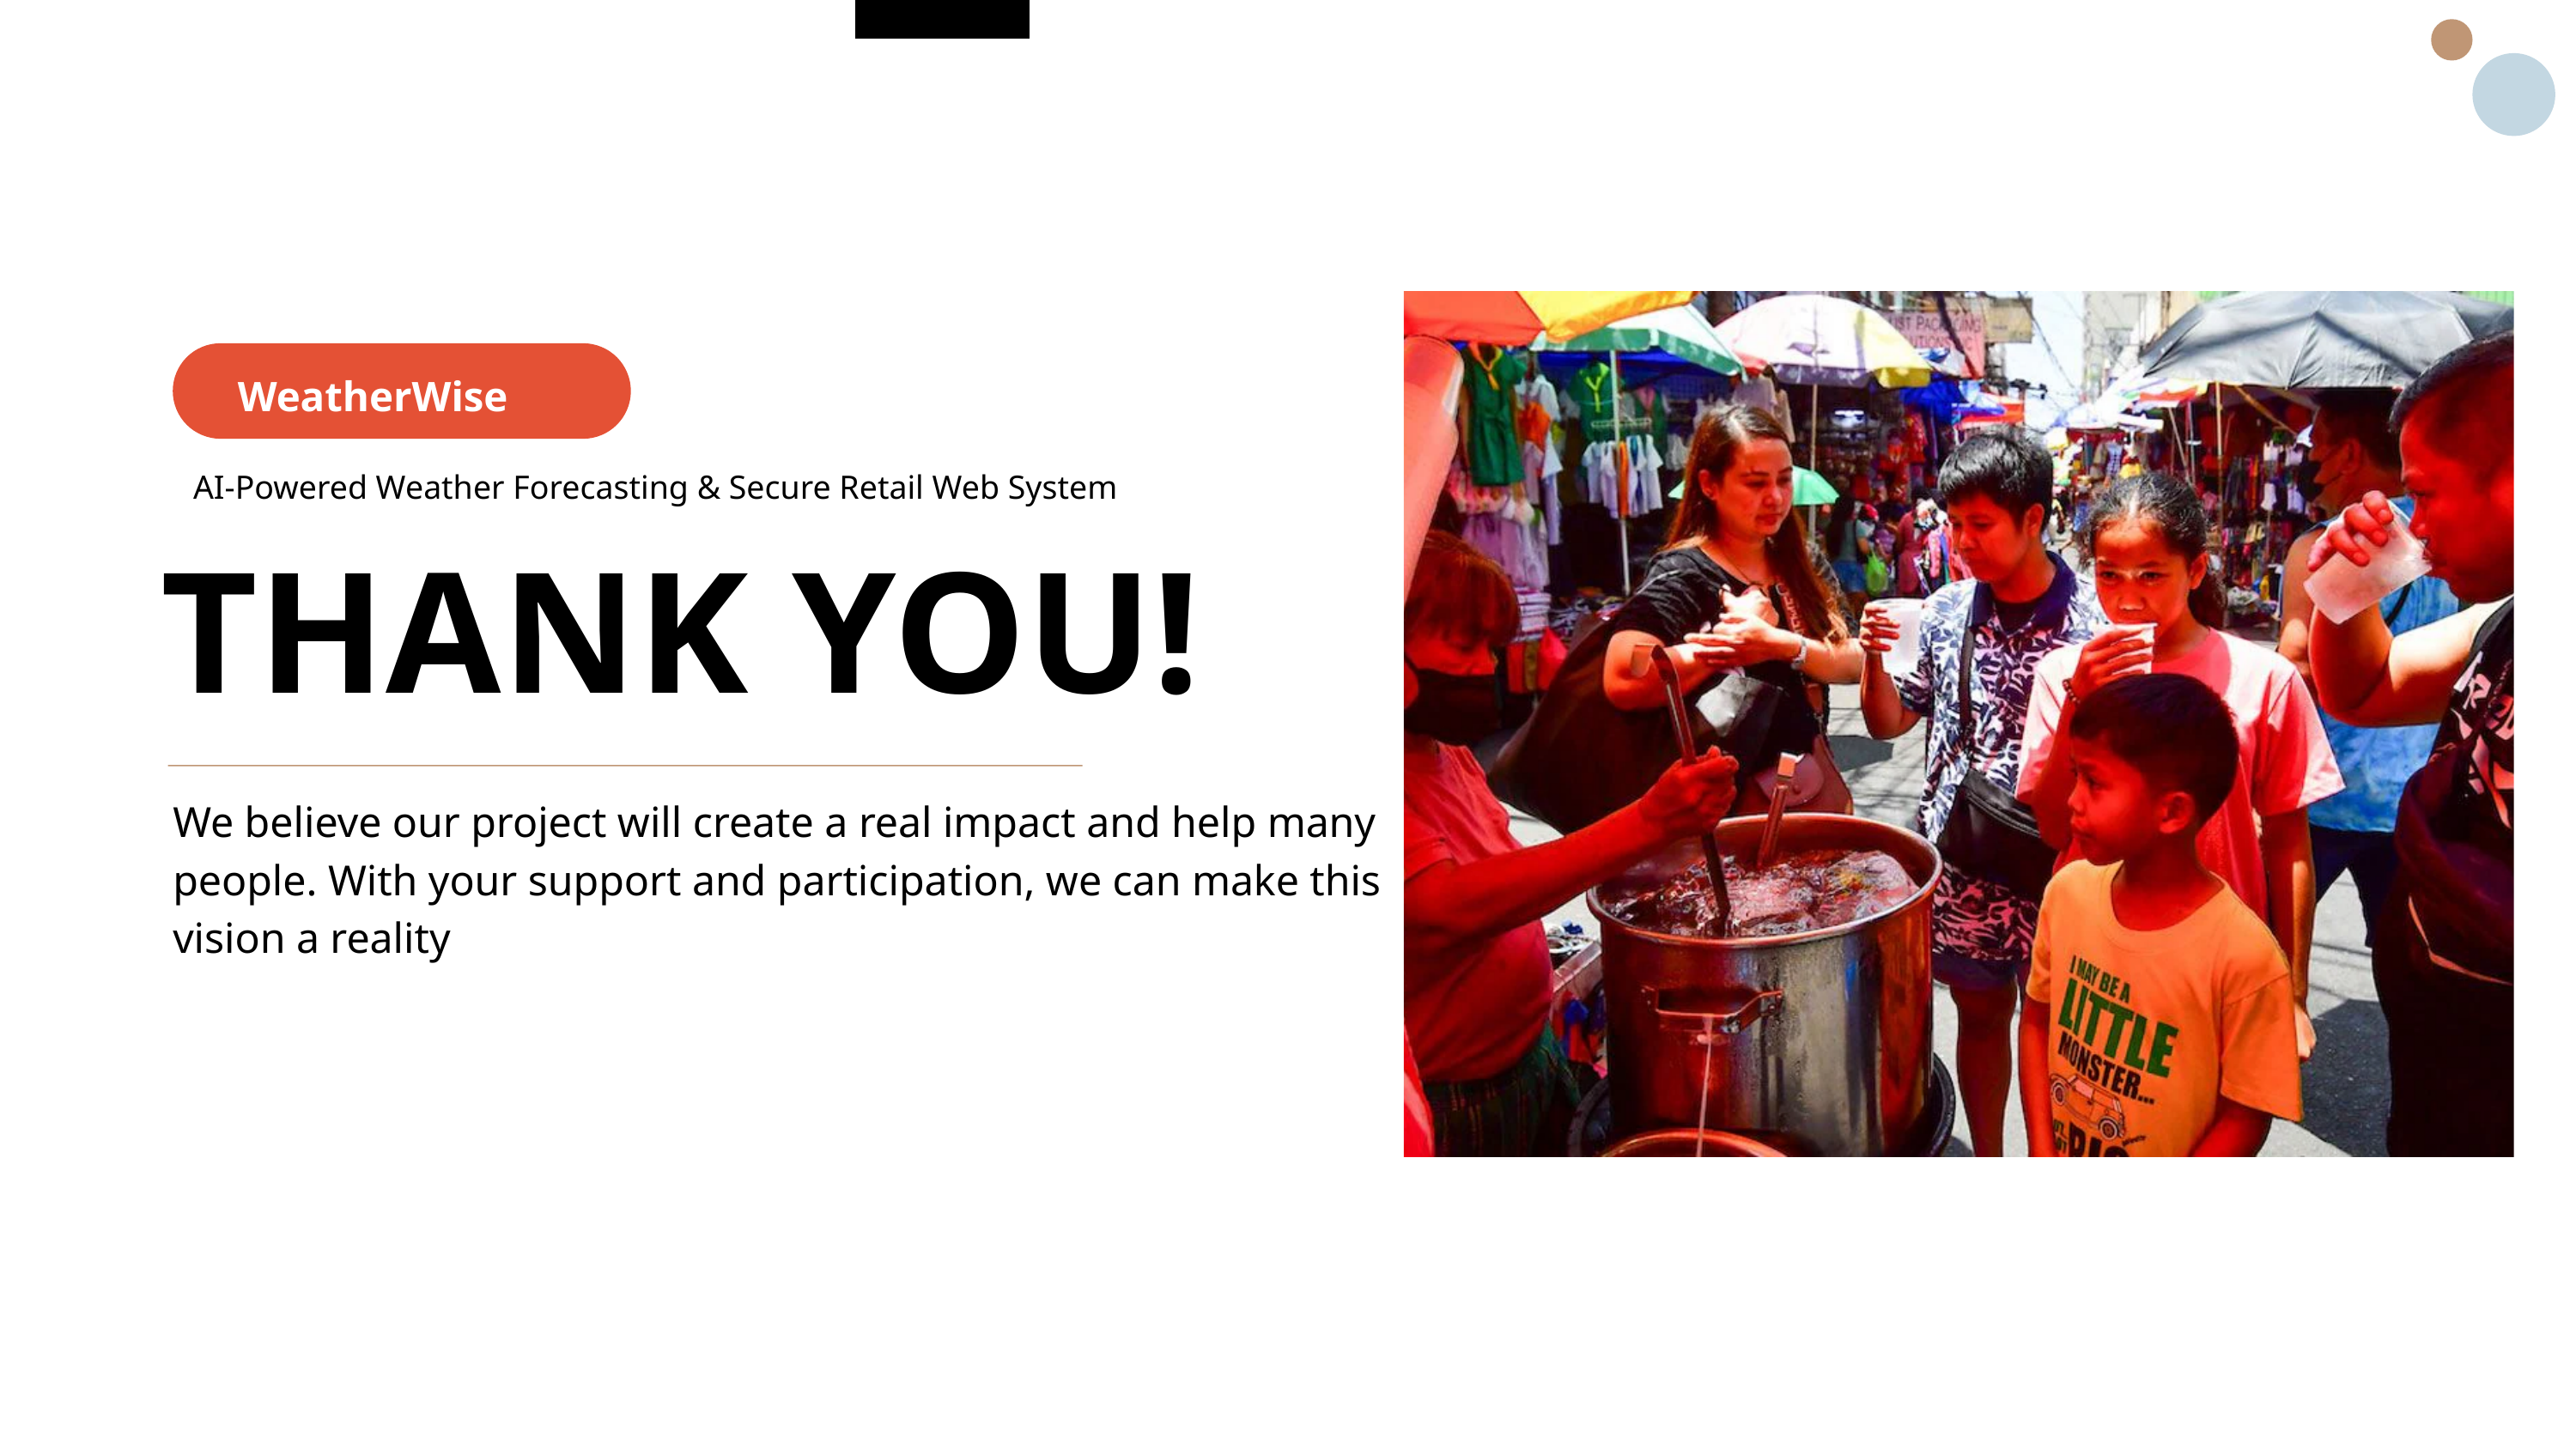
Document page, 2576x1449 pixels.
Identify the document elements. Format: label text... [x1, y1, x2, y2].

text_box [854, 0, 1030, 39]
text_box THANK YOU! [161, 566, 1399, 728]
text_box We believe our project will create a real impact and help many people. With your support and participation, we can make this vision a reality [173, 787, 1399, 962]
text_box AI-Powered Weather Forecasting & Secure Retail Web System [161, 460, 1159, 506]
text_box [2472, 52, 2556, 136]
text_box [1403, 291, 2514, 1157]
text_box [2431, 18, 2473, 61]
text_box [172, 343, 631, 440]
